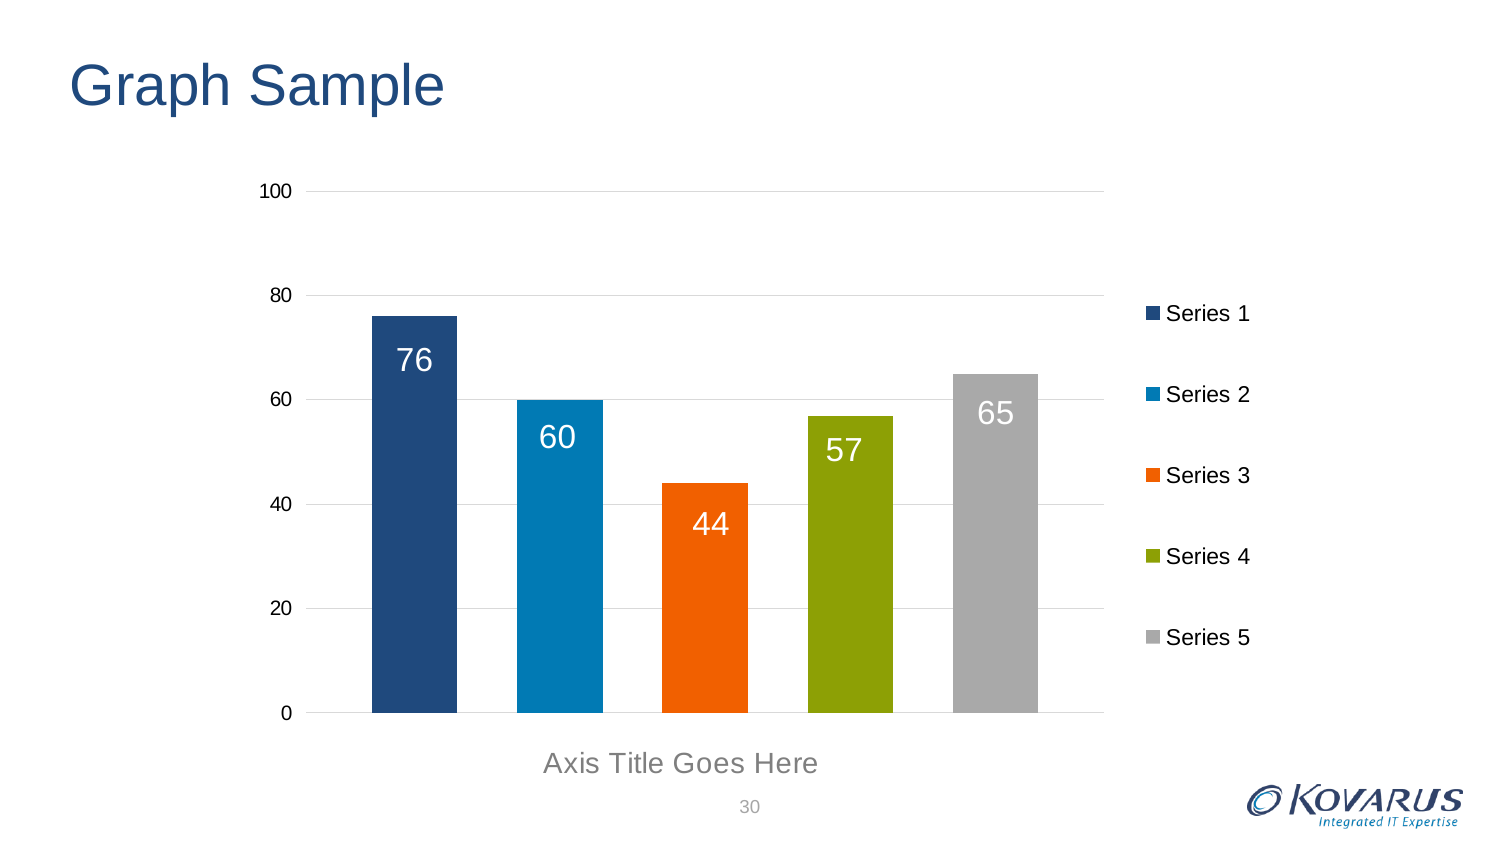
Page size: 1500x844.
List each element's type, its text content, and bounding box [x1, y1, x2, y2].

title Graph Sample [62, 56, 1413, 125]
chart [216, 155, 1330, 819]
picture [1247, 784, 1463, 829]
